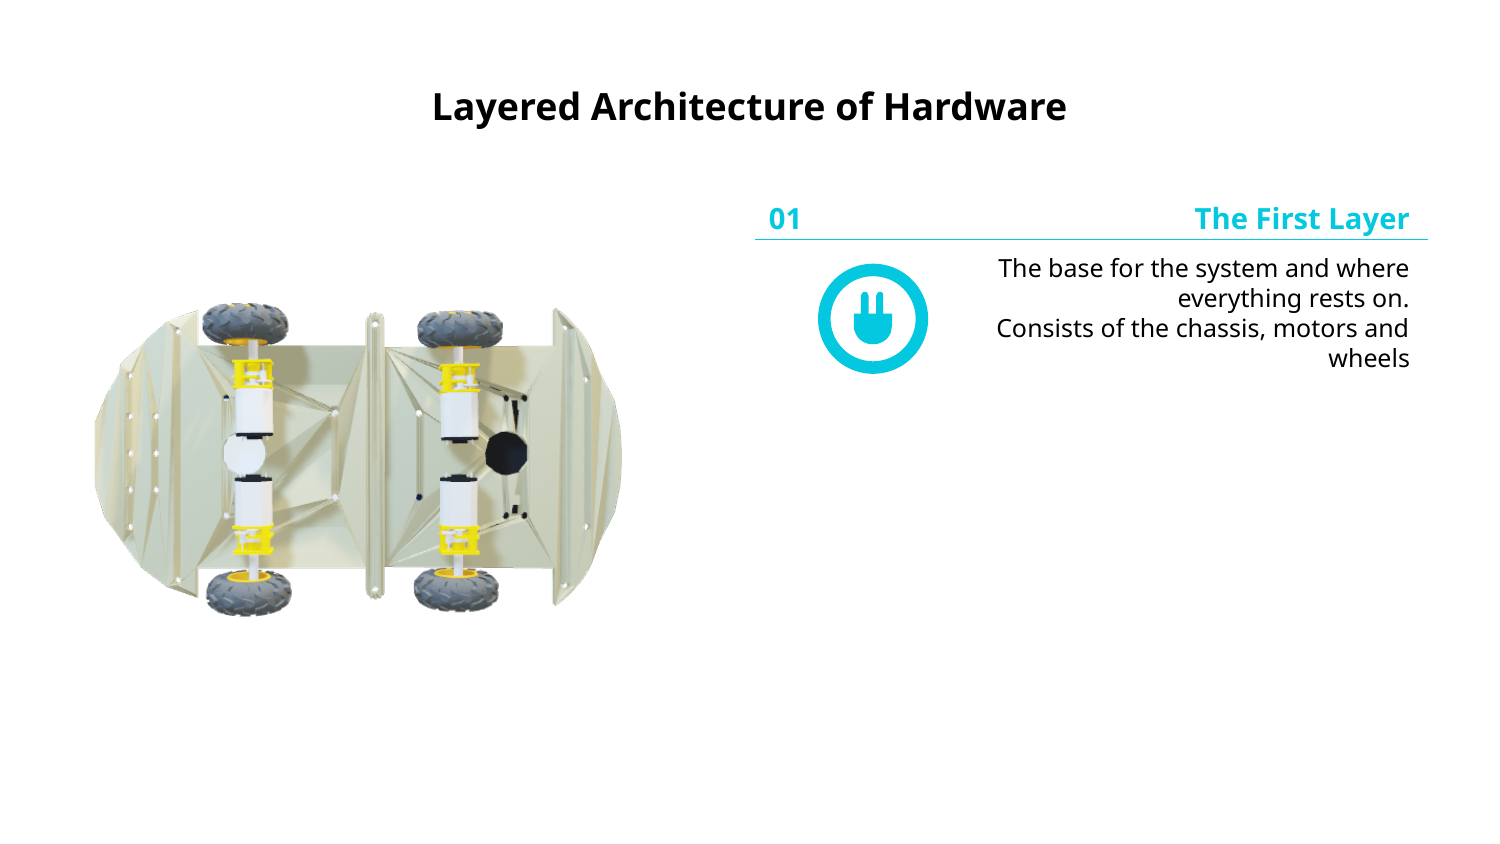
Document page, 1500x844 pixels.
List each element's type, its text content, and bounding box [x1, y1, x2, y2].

text_box The base for the system and where everything rests on. Consists of the chassis, motors and wheels [968, 269, 1425, 355]
text_box The First Layer [921, 193, 1425, 238]
title Layered Architecture of Hardware [75, 67, 1425, 147]
text_box 01 [753, 193, 878, 242]
picture [92, 297, 622, 620]
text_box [824, 269, 923, 368]
